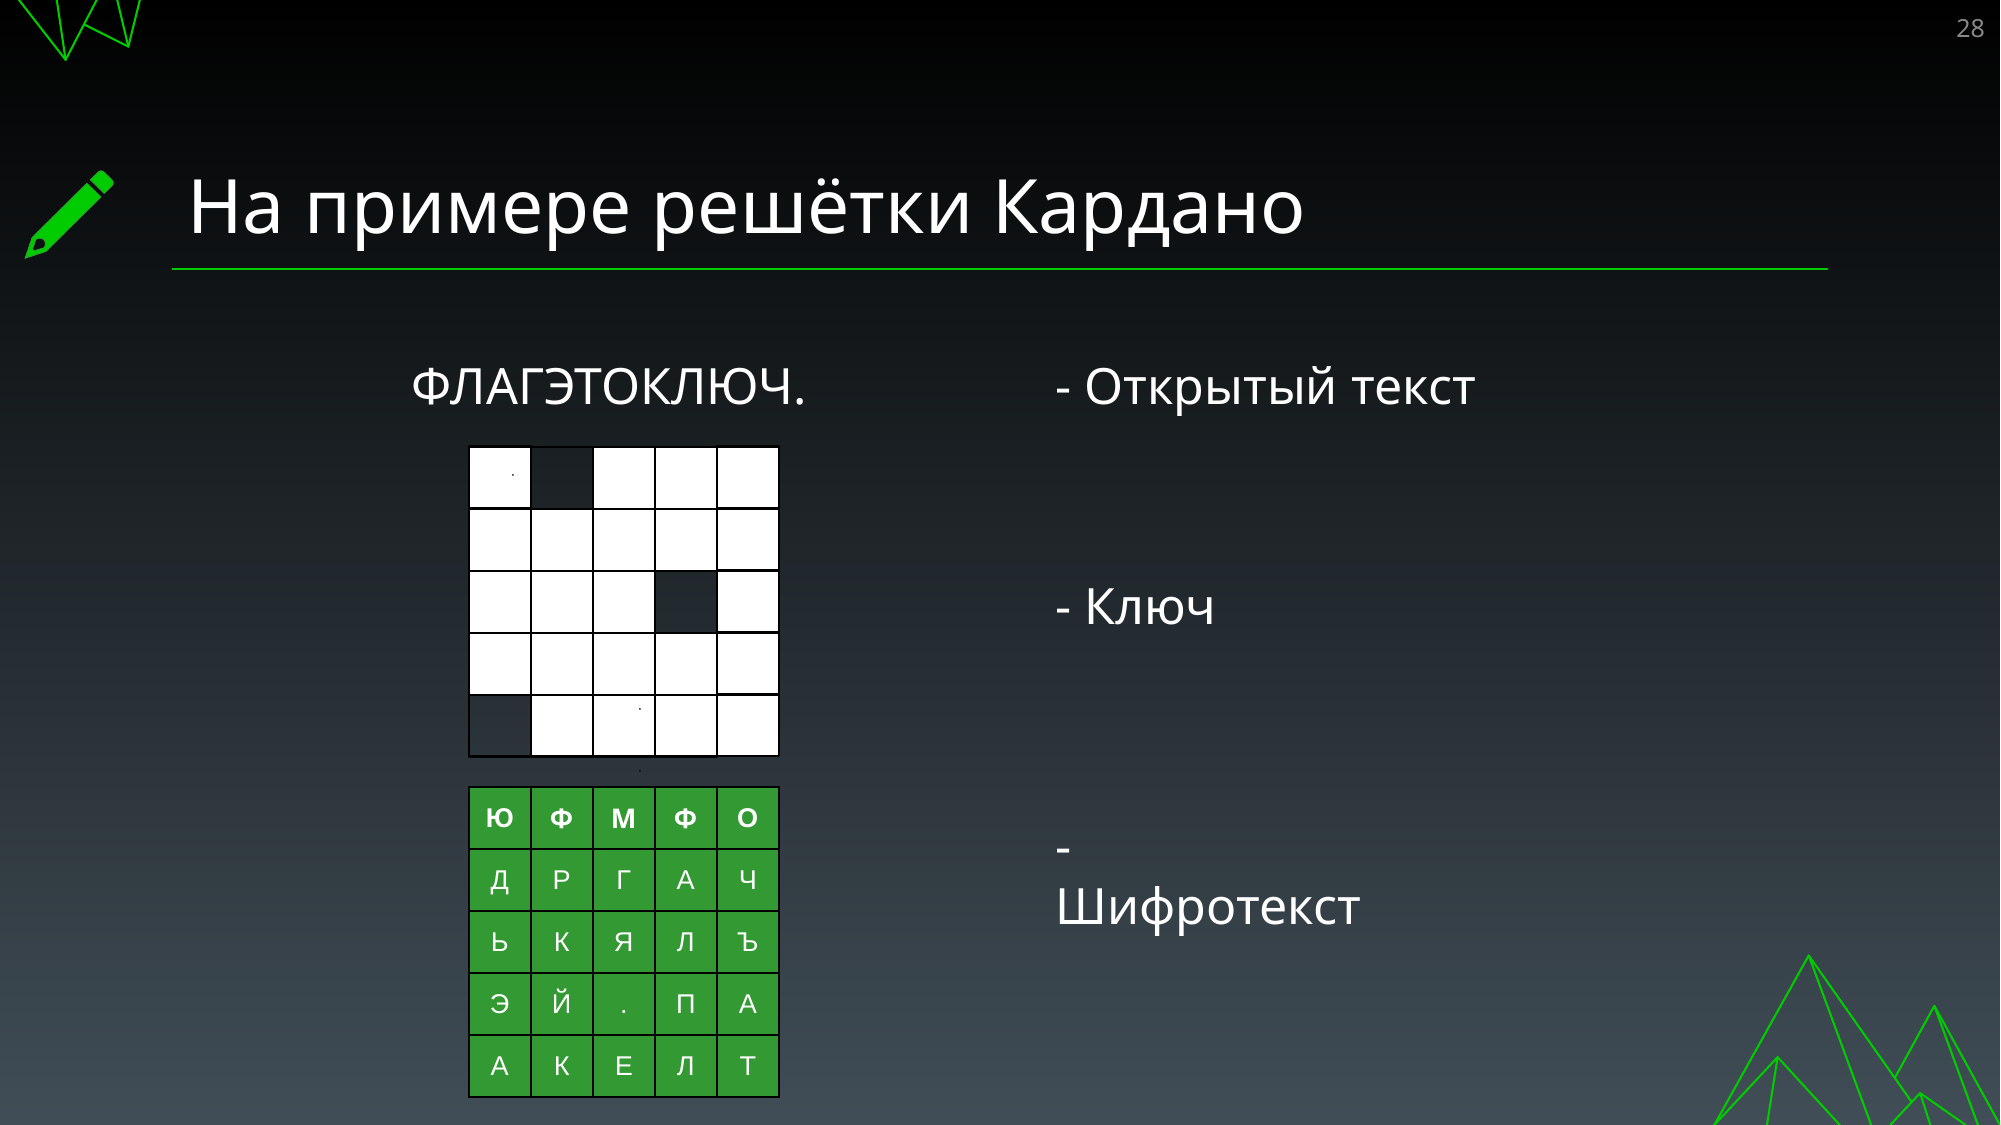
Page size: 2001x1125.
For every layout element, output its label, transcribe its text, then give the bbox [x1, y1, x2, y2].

table_cell Й [532, 974, 592, 1034]
table_cell П [656, 974, 716, 1034]
table_header Ф [656, 788, 716, 848]
table_cell Ь [470, 912, 530, 972]
table_cell К [532, 1036, 592, 1096]
table_cell Р [532, 850, 592, 910]
table_cell Л [656, 1036, 716, 1096]
table_cell Ч [718, 850, 778, 910]
picture [16, 162, 122, 268]
table_header М [594, 788, 654, 848]
table_cell Л [656, 912, 716, 972]
table_header О [718, 788, 778, 848]
table_cell Г [594, 850, 654, 910]
table_cell А [470, 1036, 530, 1096]
text_box - Шифротекст [1040, 870, 1397, 943]
table_cell Е [594, 1036, 654, 1096]
table_header Ф [532, 788, 592, 848]
table_cell А [718, 974, 778, 1034]
text_box - Открытый текст [1040, 350, 1516, 423]
table_cell Я [594, 912, 654, 972]
text_box - Ключ [1040, 569, 1280, 643]
title На примере решётки Кардано [172, 84, 1828, 257]
slide_number ‹#› [1550, 0, 2000, 60]
table_header Ю [470, 788, 530, 848]
table_cell . [594, 974, 654, 1034]
table_cell Э [470, 974, 530, 1034]
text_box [468, 446, 779, 772]
table_cell А [656, 850, 716, 910]
table_cell Д [470, 850, 530, 910]
table_cell К [532, 912, 592, 972]
text_box ФЛАГЭТОКЛЮЧ. [396, 350, 851, 423]
table_cell Т [718, 1036, 778, 1096]
table_cell Ъ [718, 912, 778, 972]
